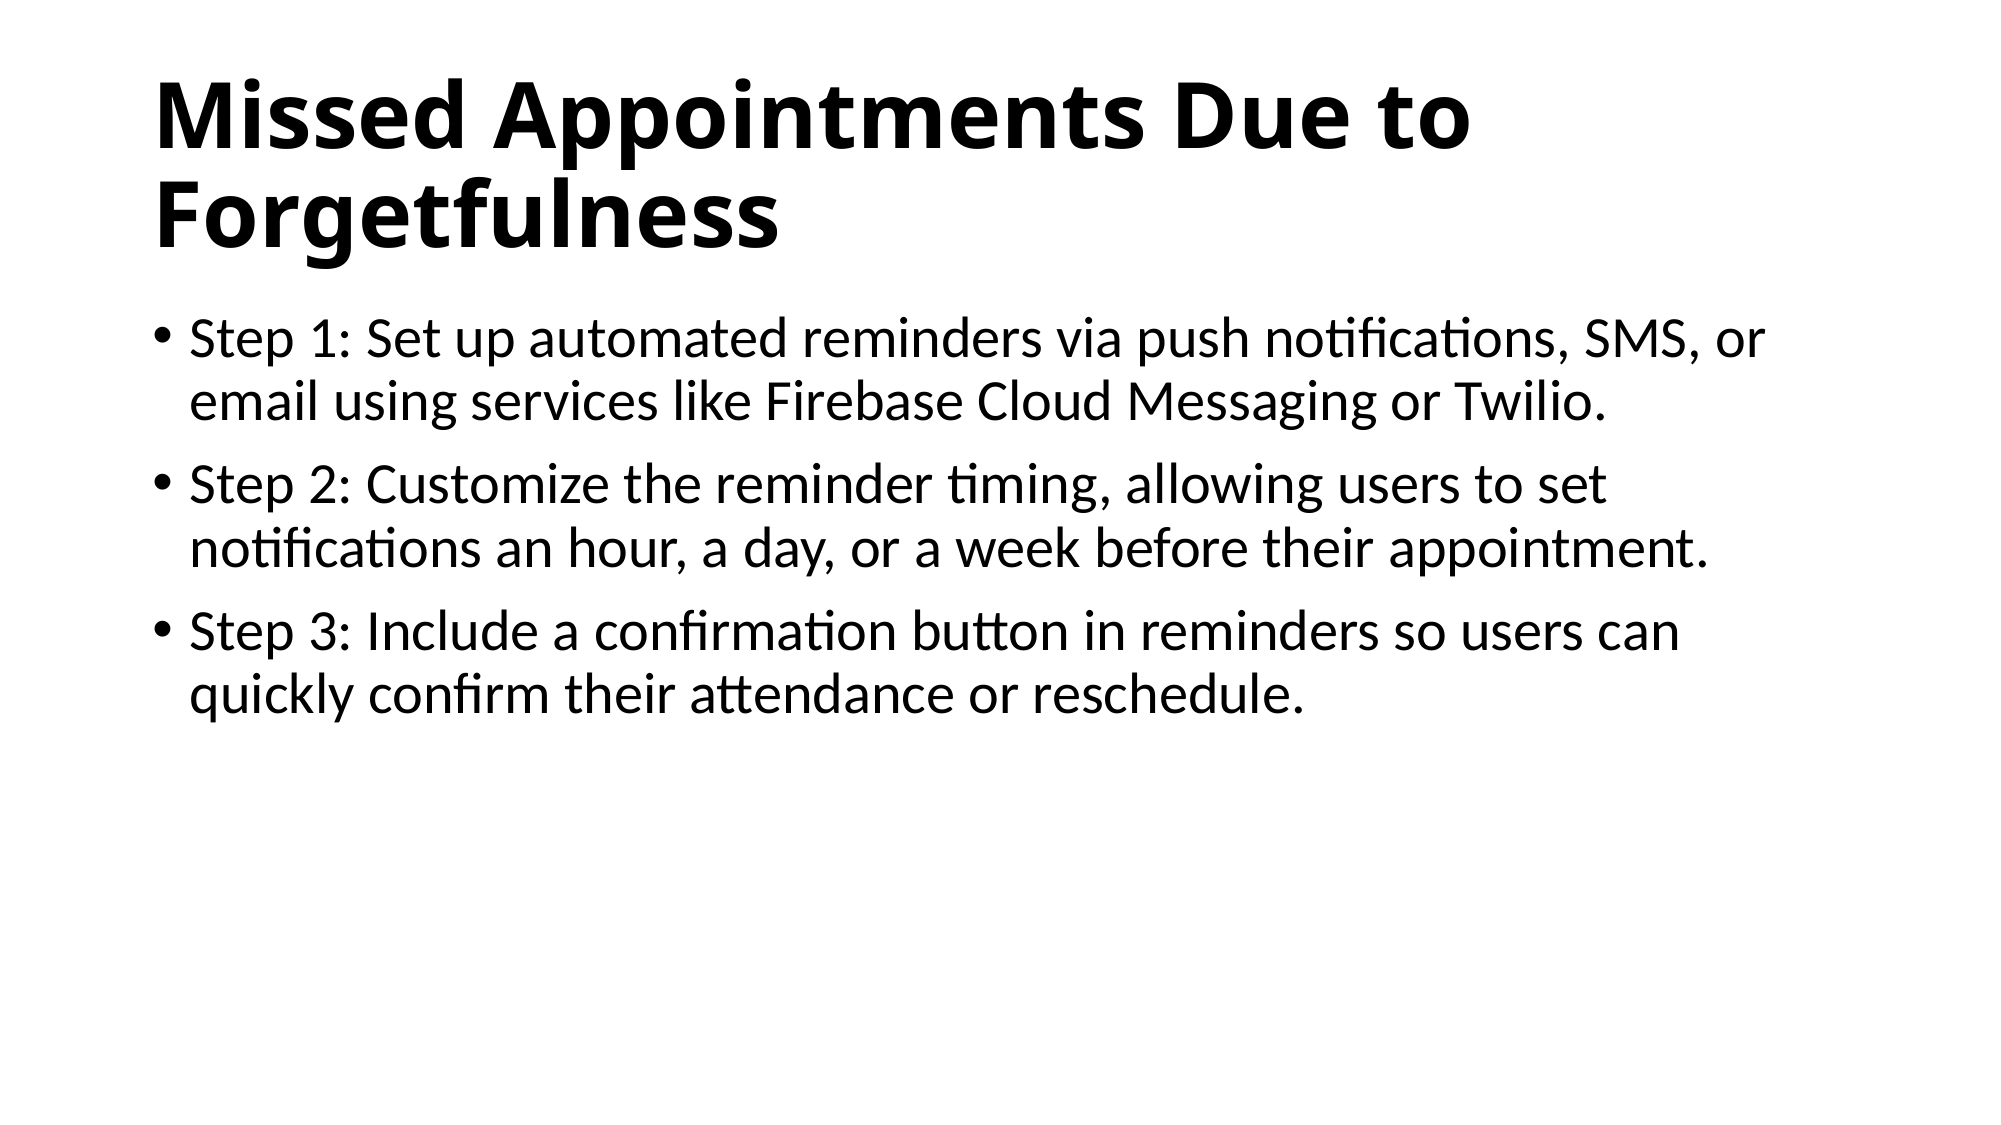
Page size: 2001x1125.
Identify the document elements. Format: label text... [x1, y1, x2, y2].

title Missed Appointments Due to Forgetfulness [137, 59, 1863, 278]
list Step 1: Set up automated reminders via push notifications, SMS, or email using services like Firebase Cloud Messaging or Twilio. Step 2: Customize the reminder timing, allowing users to set notifications an hour, a day, or a week before their appointment. Step 3: Include a confirmation button in reminders so users can quickly confirm their attendance or reschedule. [137, 299, 1863, 1014]
